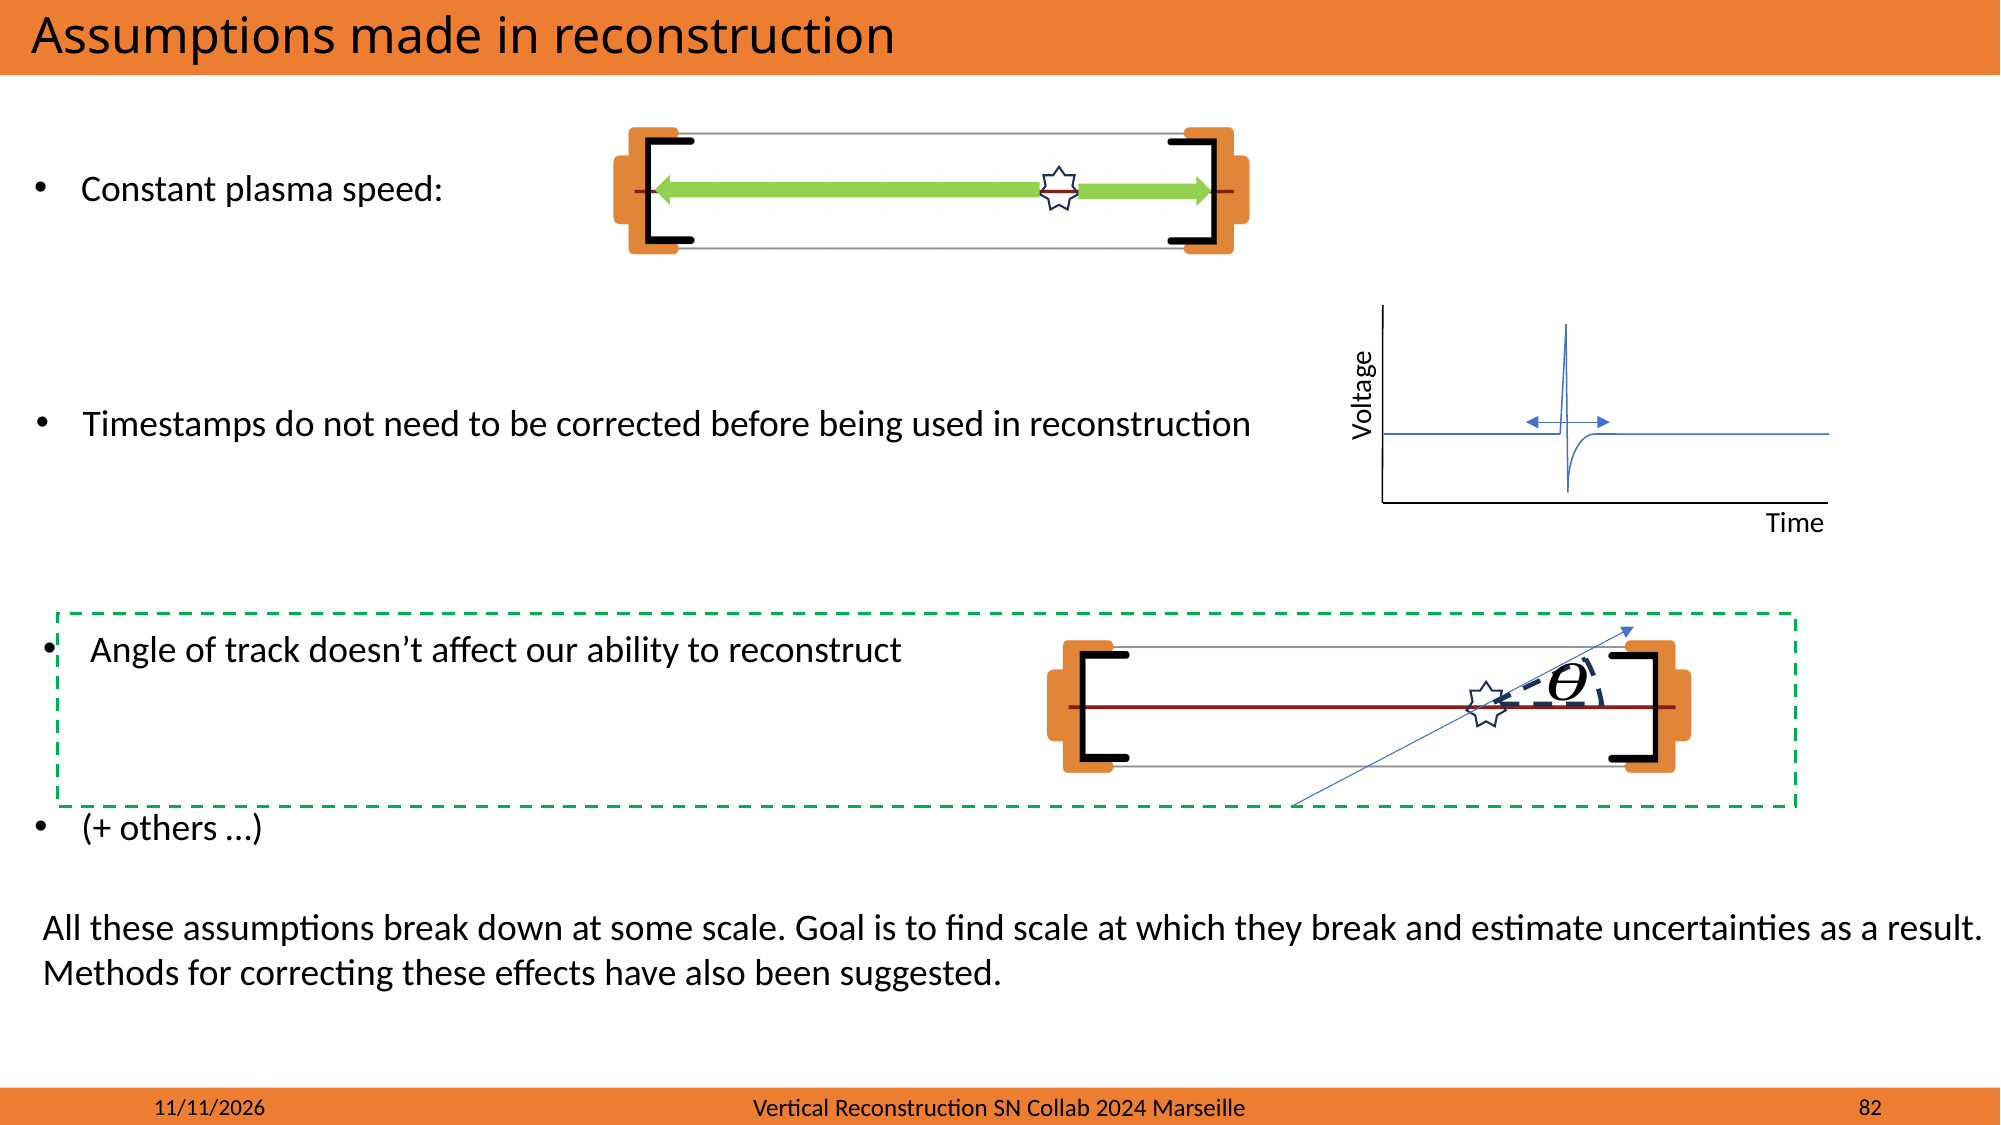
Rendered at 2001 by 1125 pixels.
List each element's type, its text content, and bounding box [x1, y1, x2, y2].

slide_number 82 [1447, 1087, 1898, 1125]
text_box Time [1751, 496, 1840, 546]
text_box [1700, 612, 1796, 807]
footer Vertical Reconstruction SN Collab 2024 Marseille [662, 1087, 1338, 1125]
text_box Voltage [1334, 336, 1382, 455]
text_box [57, 612, 1039, 807]
text_box Timestamps do not need to be corrected before being used in reconstruction [21, 391, 1268, 452]
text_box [1384, 324, 1830, 540]
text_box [1039, 578, 1700, 830]
title Assumptions made in reconstruction [16, 0, 1742, 76]
text_box (+ others …) [19, 795, 279, 856]
text_box Constant plasma speed: [19, 156, 460, 217]
text_box Angle of track doesn’t affect our ability to reconstruct [28, 618, 57, 678]
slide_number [138, 1087, 589, 1125]
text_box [606, 125, 1258, 272]
text_box All these assumptions break down at some scale. Goal is to find scale at which they break and estimate uncertainties as a result. Methods for correcting these effects have also been suggested. [27, 895, 2000, 1001]
